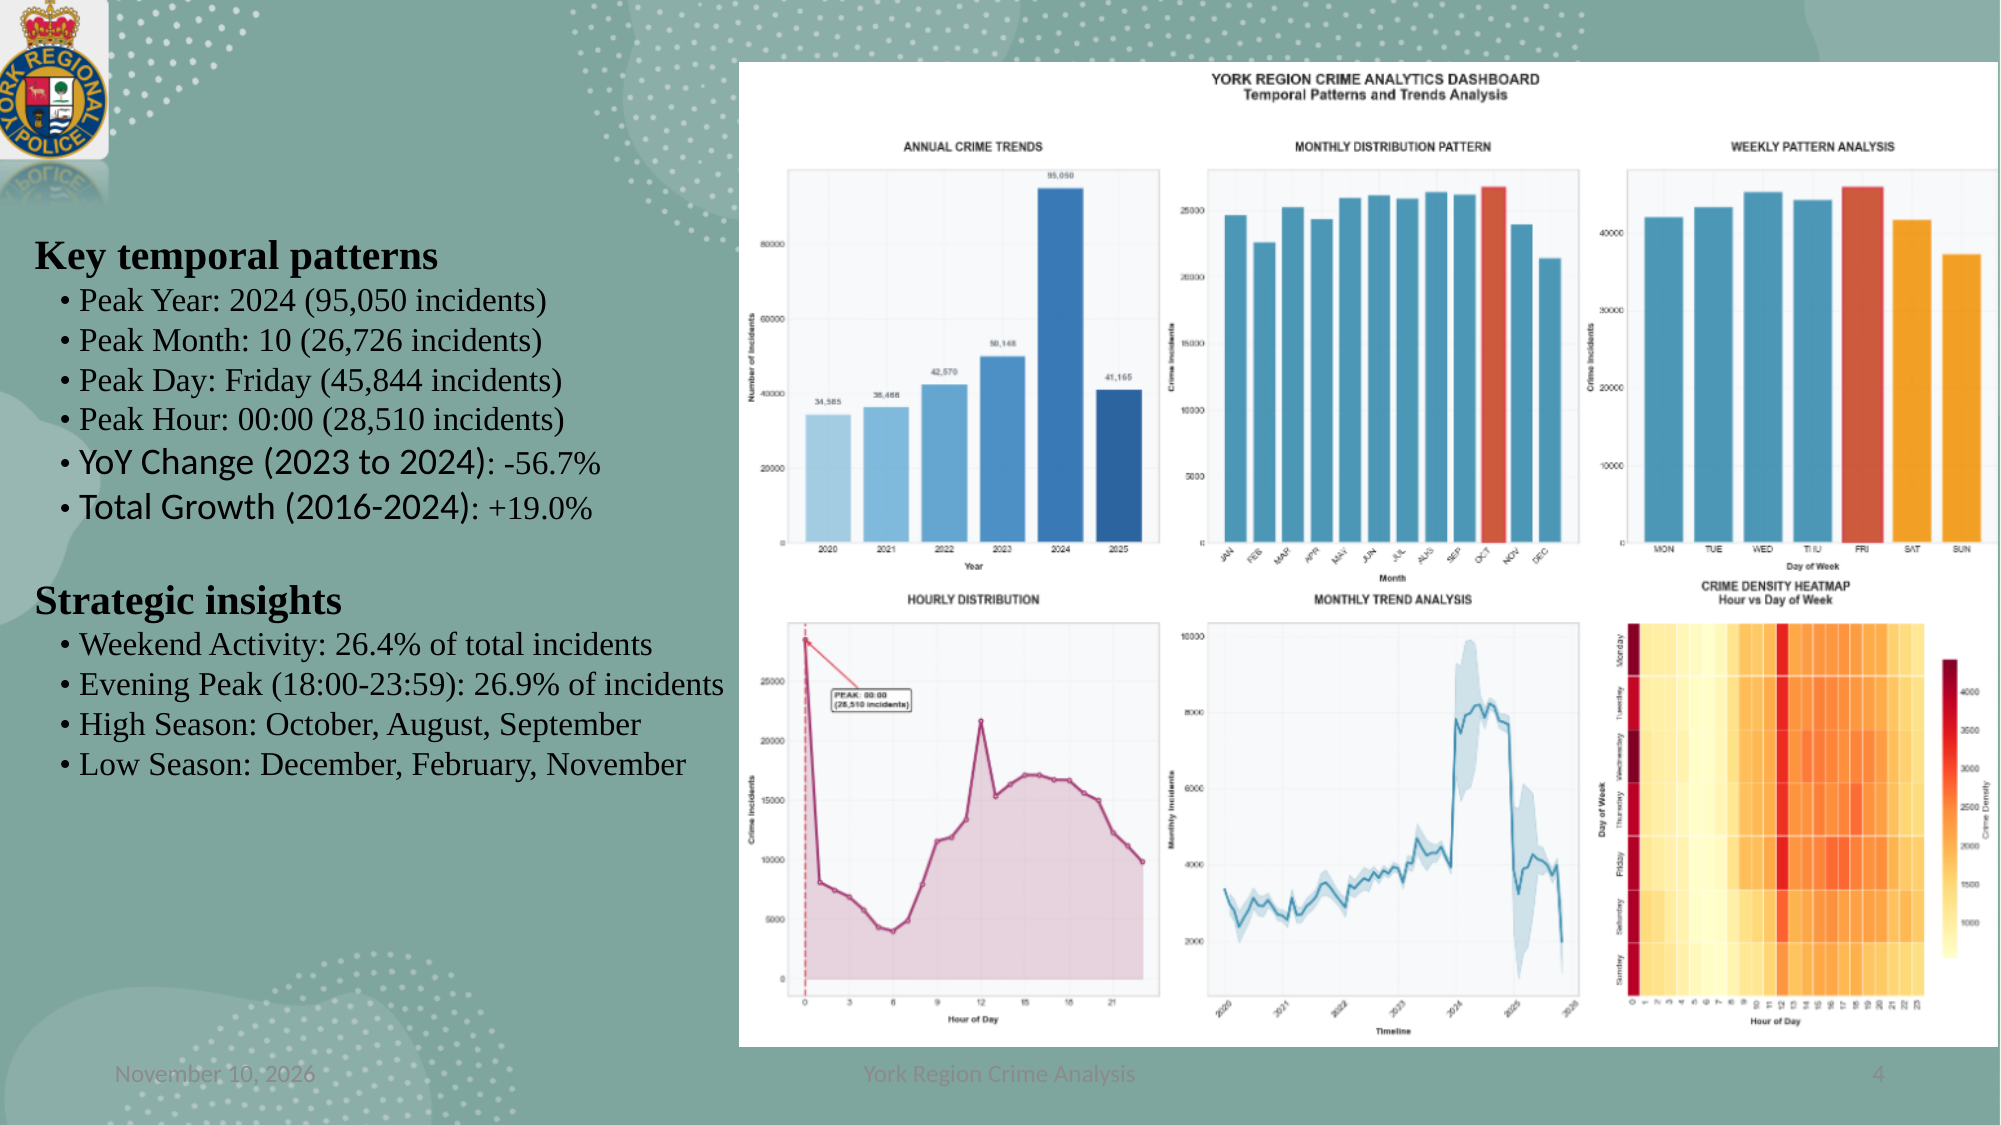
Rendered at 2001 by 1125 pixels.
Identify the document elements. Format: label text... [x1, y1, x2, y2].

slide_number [99, 1042, 567, 1103]
picture [0, 0, 2001, 1125]
footer York Region Crime Analysis [683, 1042, 1317, 1103]
slide_number 4 [1433, 1056, 1900, 1103]
text_box Key temporal patterns • Peak Year: 2024 (95,050 incidents) • Peak Month: 10 (26,726 incidents) • Peak Day: Friday (45,844 incidents) • Peak Hour: 00:00 (28,510 incidents) • YoY Change (2023 to 2024): -56.7% • Total Growth (2016-2024): +19.0% Strategic insights • Weekend Activity: 26.4% of total incidents • Evening Peak (18:00-23:59): 26.9% of incidents • High Season: October, August, September • Low Season: December, February, November [19, 220, 733, 790]
